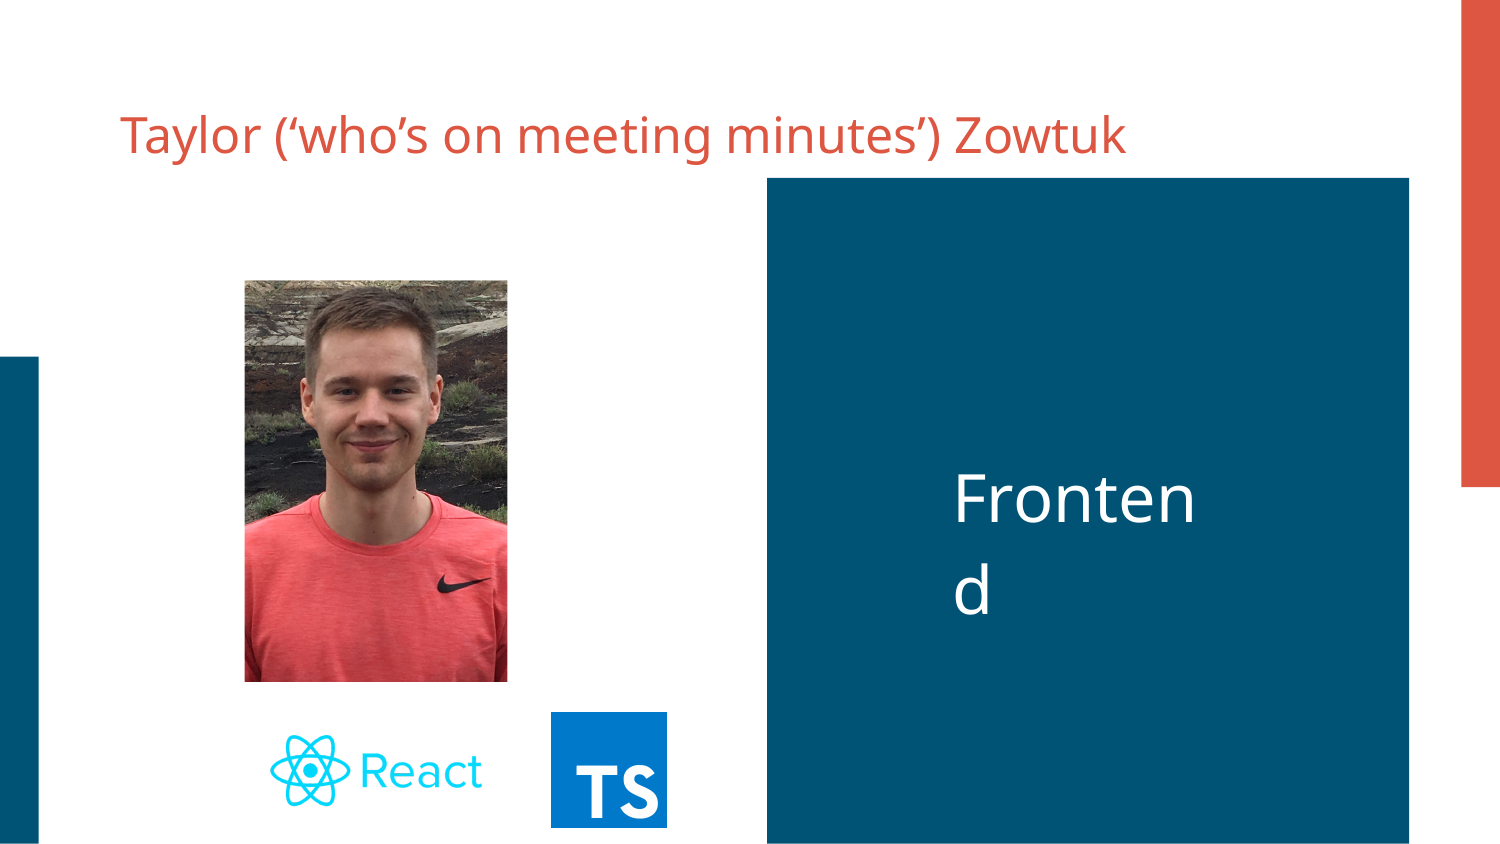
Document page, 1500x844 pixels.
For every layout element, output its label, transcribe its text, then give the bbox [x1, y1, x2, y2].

picture [262, 705, 490, 836]
list Frontend [937, 428, 1240, 534]
text_box [767, 177, 1410, 844]
picture [175, 281, 577, 682]
picture [551, 712, 668, 829]
title Taylor (‘who’s on meeting minutes’) Zowtuk [105, 101, 1429, 166]
